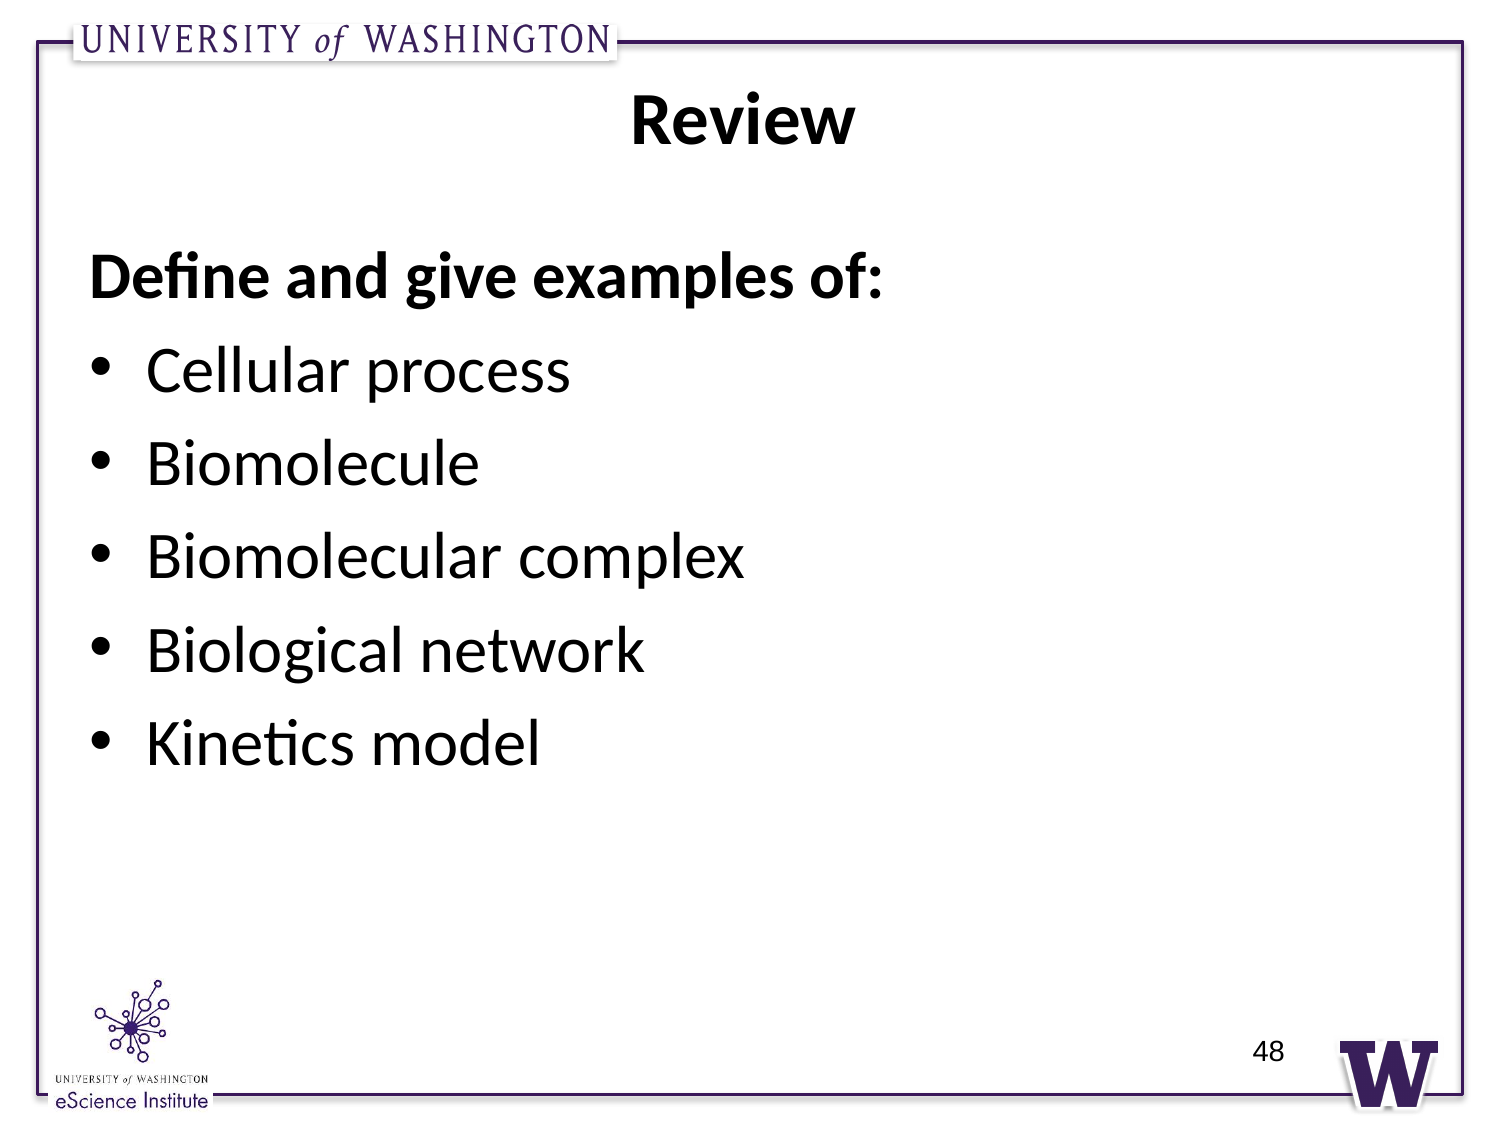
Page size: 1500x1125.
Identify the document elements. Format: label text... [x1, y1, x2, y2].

picture [48, 978, 213, 1113]
list Define and give examples of: Cellular process Biomolecule Biomolecular complex Biological network Kinetics model [75, 224, 1425, 663]
picture [1340, 1041, 1438, 1107]
slide_number 48 [1237, 1025, 1325, 1085]
title Review [37, 62, 1450, 200]
picture [81, 24, 609, 61]
